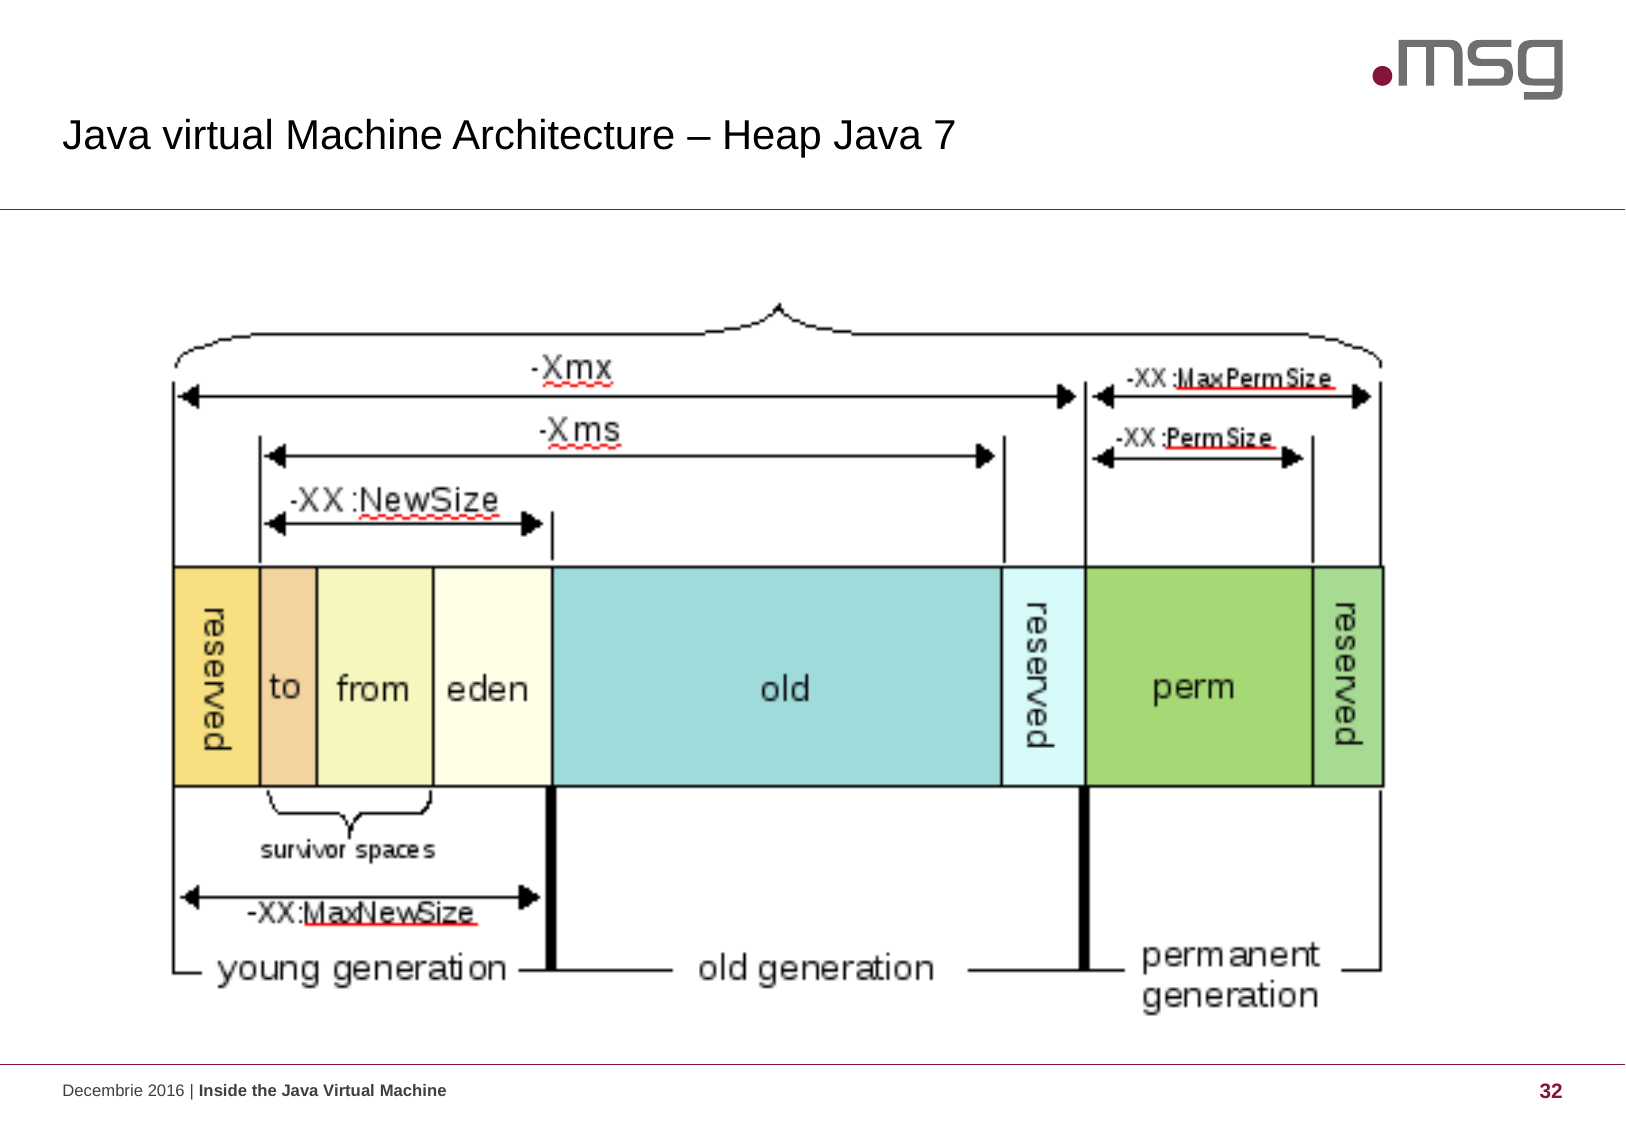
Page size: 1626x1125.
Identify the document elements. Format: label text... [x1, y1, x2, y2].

slide_number 32 [1485, 1078, 1563, 1102]
picture [154, 285, 1399, 1024]
footer Decembrie 2016 | Inside the Java Virtual Machine [62, 1078, 1286, 1102]
title Java virtual Machine Architecture – Heap Java 7 [62, 67, 1286, 206]
